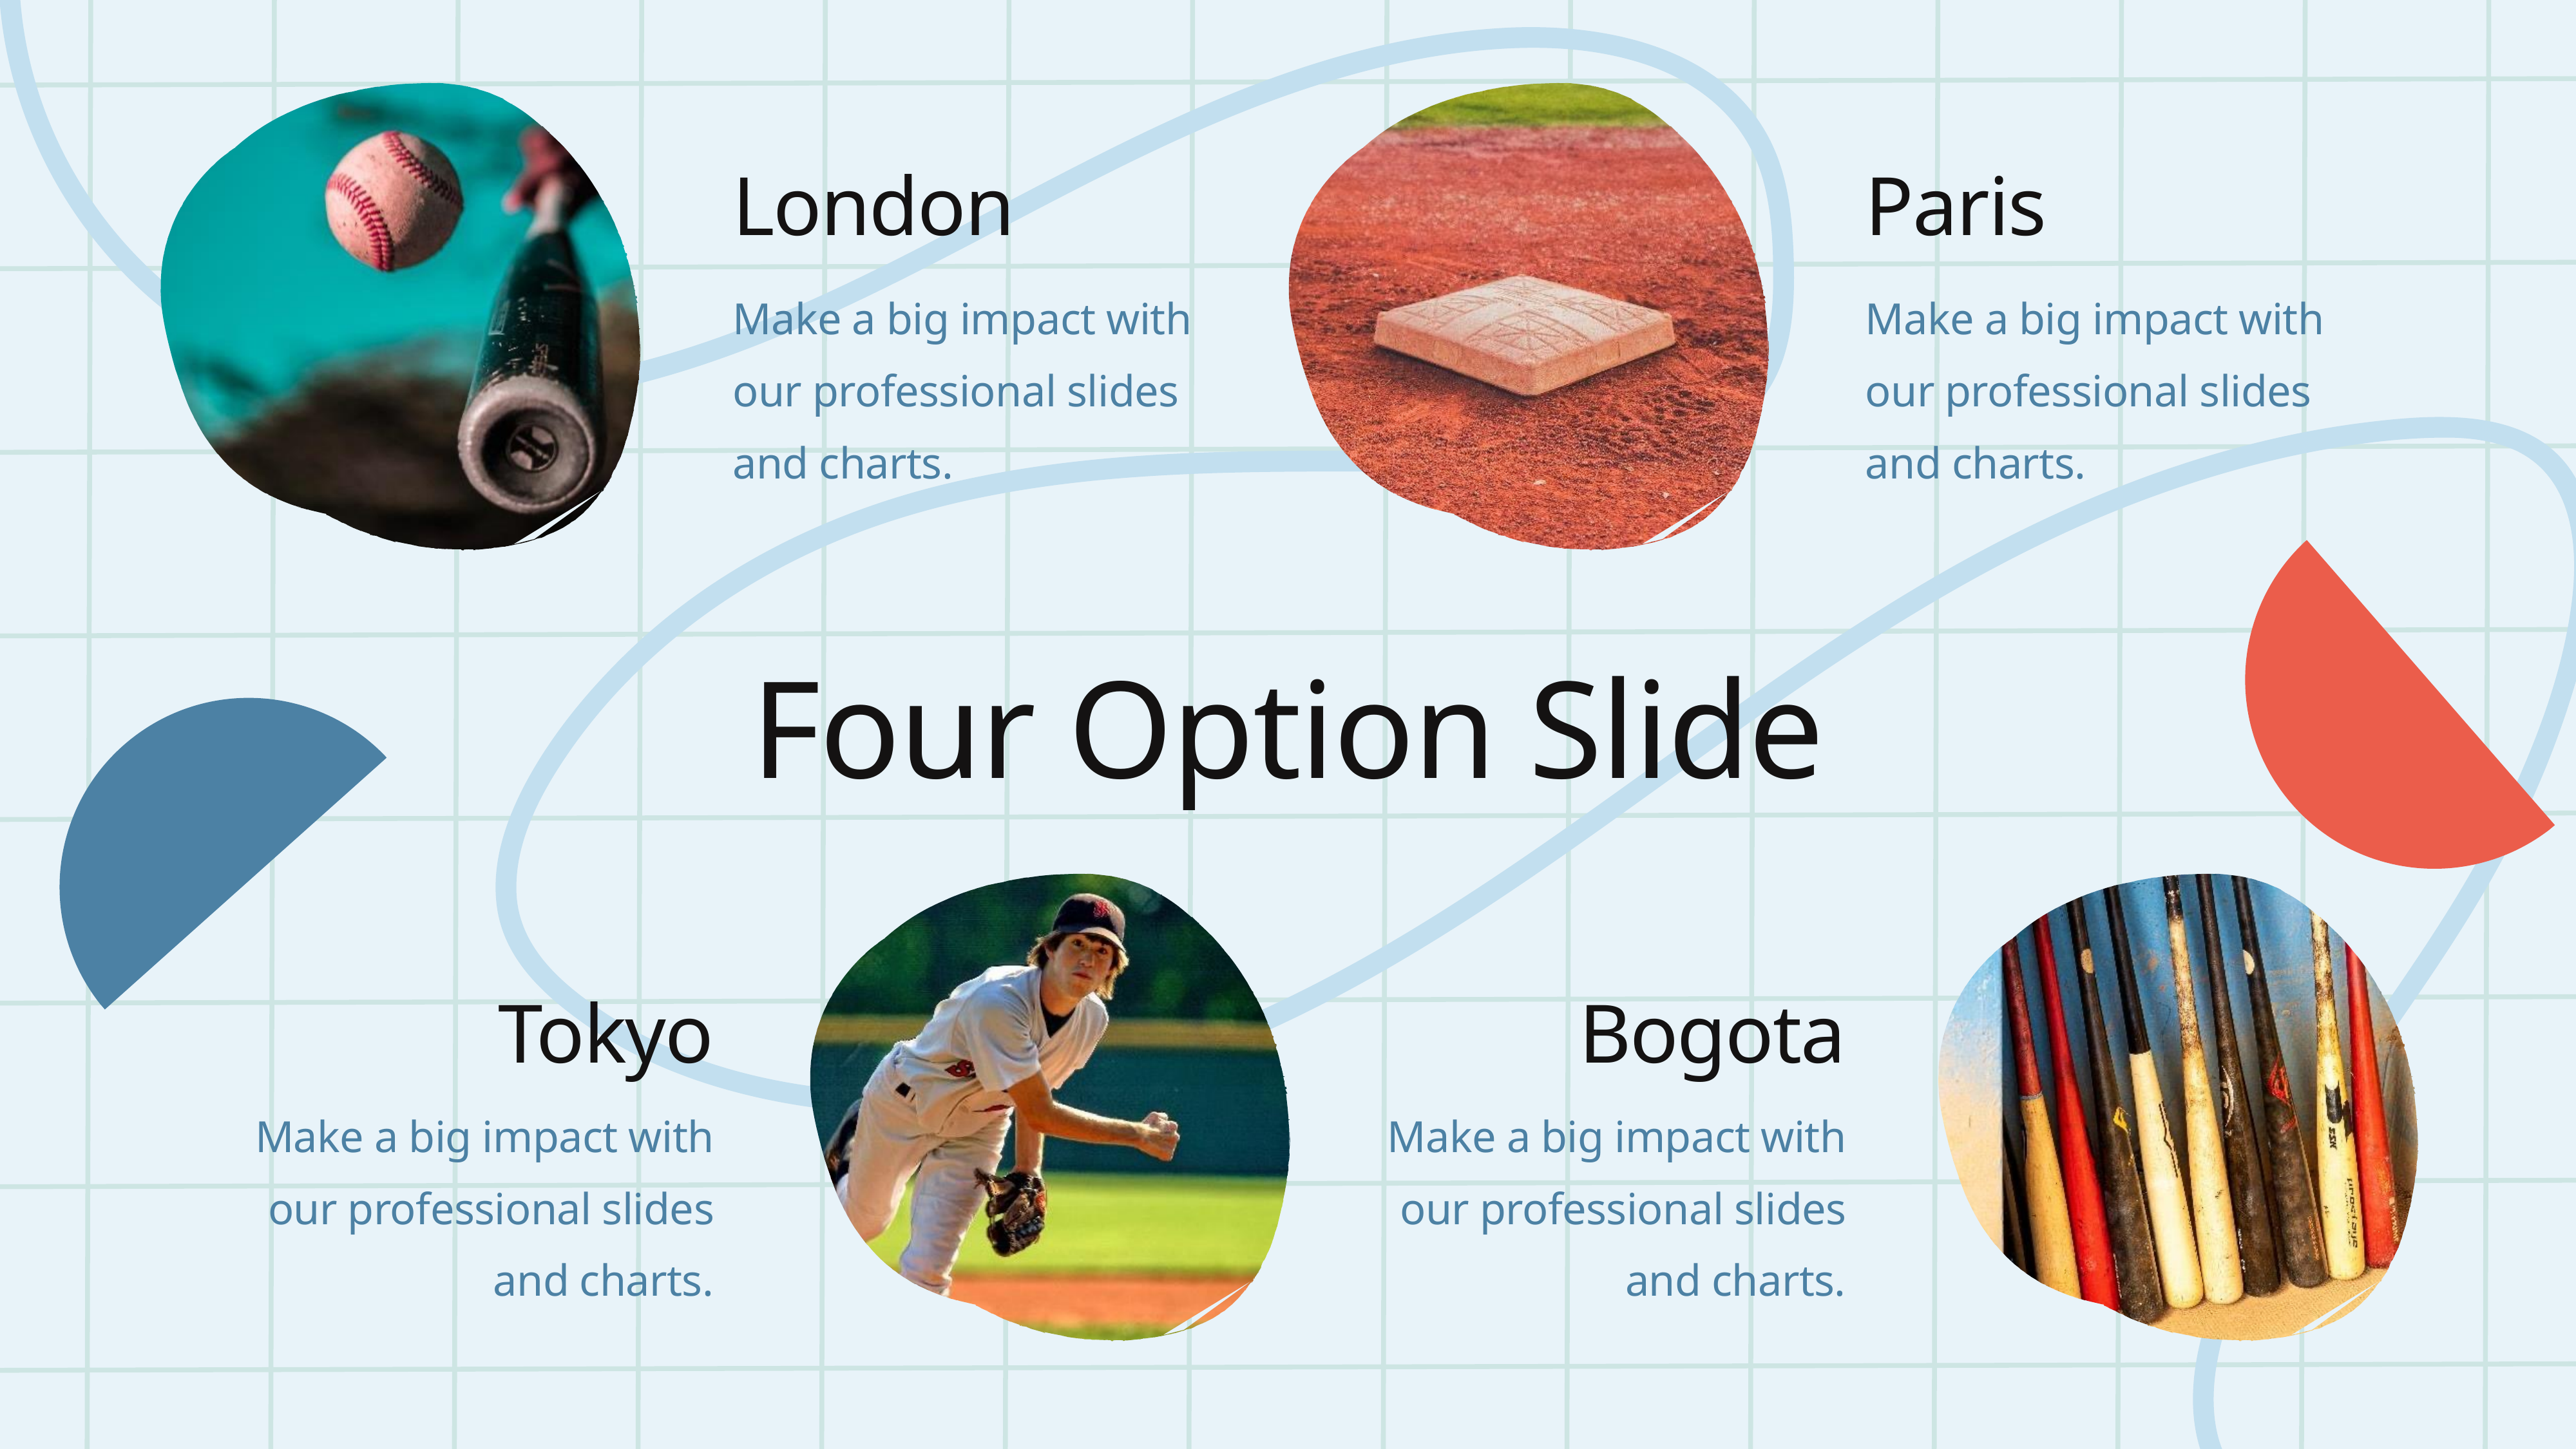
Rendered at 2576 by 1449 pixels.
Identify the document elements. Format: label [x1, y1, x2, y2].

picture [1288, 82, 1769, 551]
picture [810, 873, 1290, 1341]
picture [1938, 873, 2418, 1341]
text_box [0, 0, 2576, 1449]
picture [160, 82, 641, 551]
